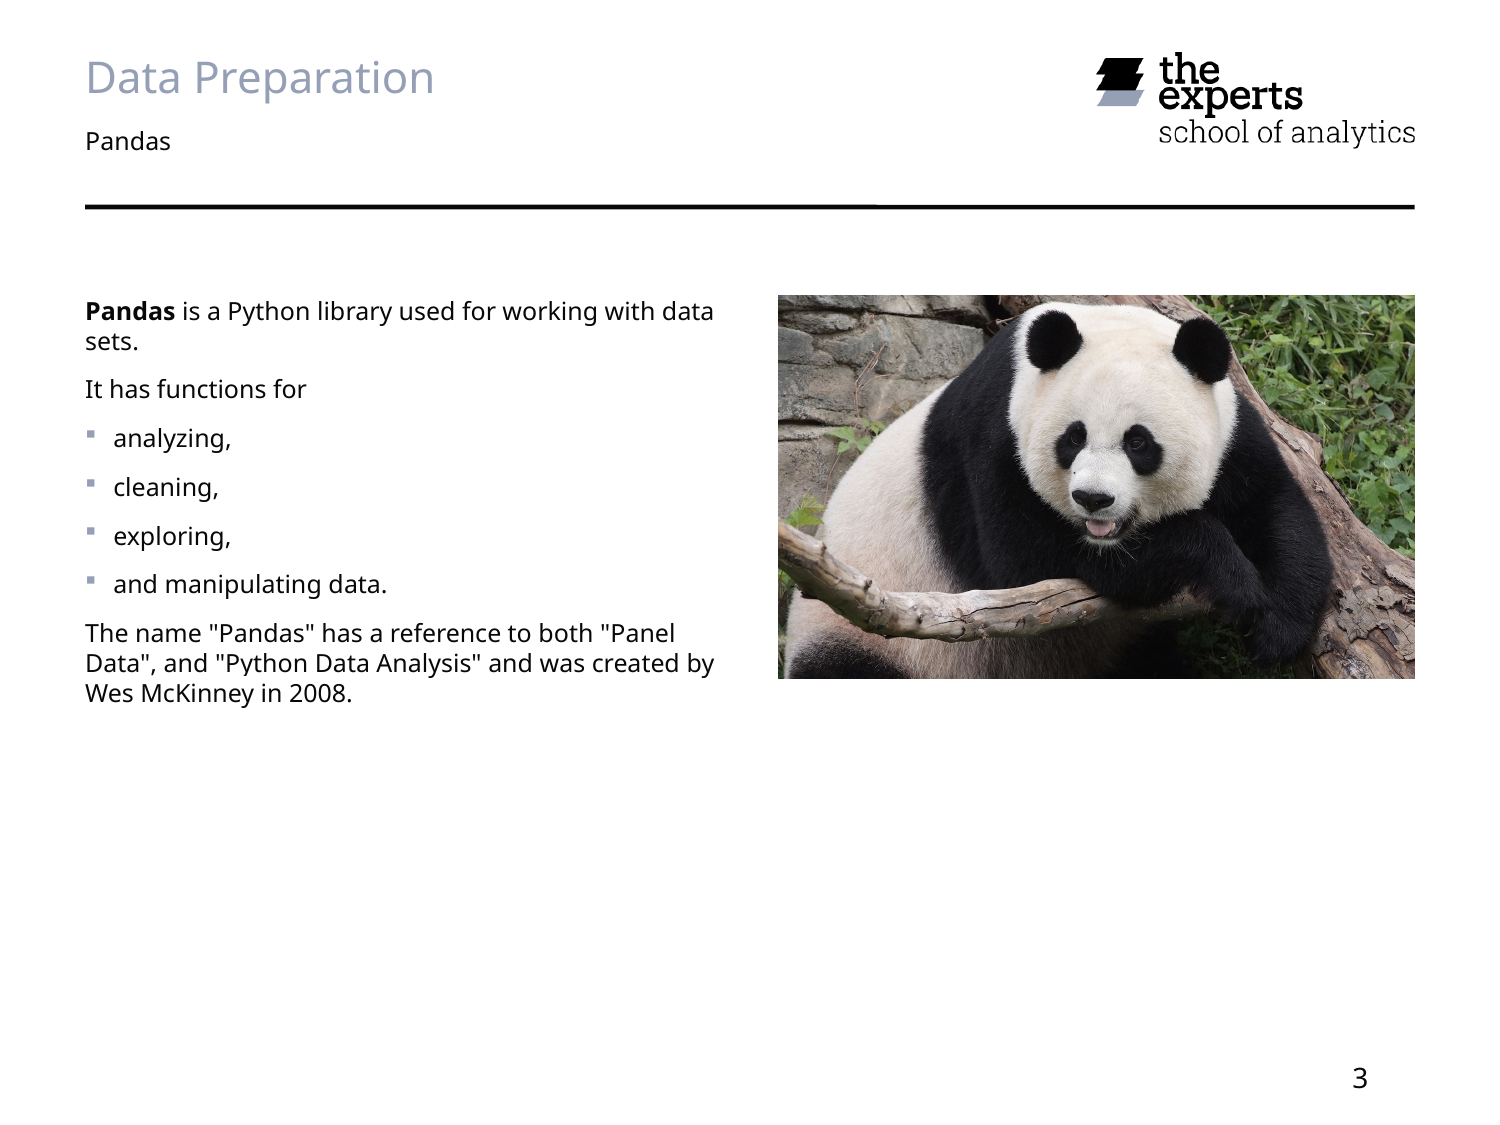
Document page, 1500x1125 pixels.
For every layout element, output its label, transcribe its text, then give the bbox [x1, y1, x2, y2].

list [778, 294, 1416, 679]
title Data Preparation [85, 42, 1074, 110]
list Pandas [85, 117, 1074, 164]
list Pandas is a Python library used for working with data sets. It has functions for analyzing, cleaning, exploring, and manipulating data. The name "Pandas" has a reference to both "Panel Data", and "Python Data Analysis" and was created by Wes McKinney in 2008. [85, 295, 722, 562]
picture [1096, 52, 1415, 149]
